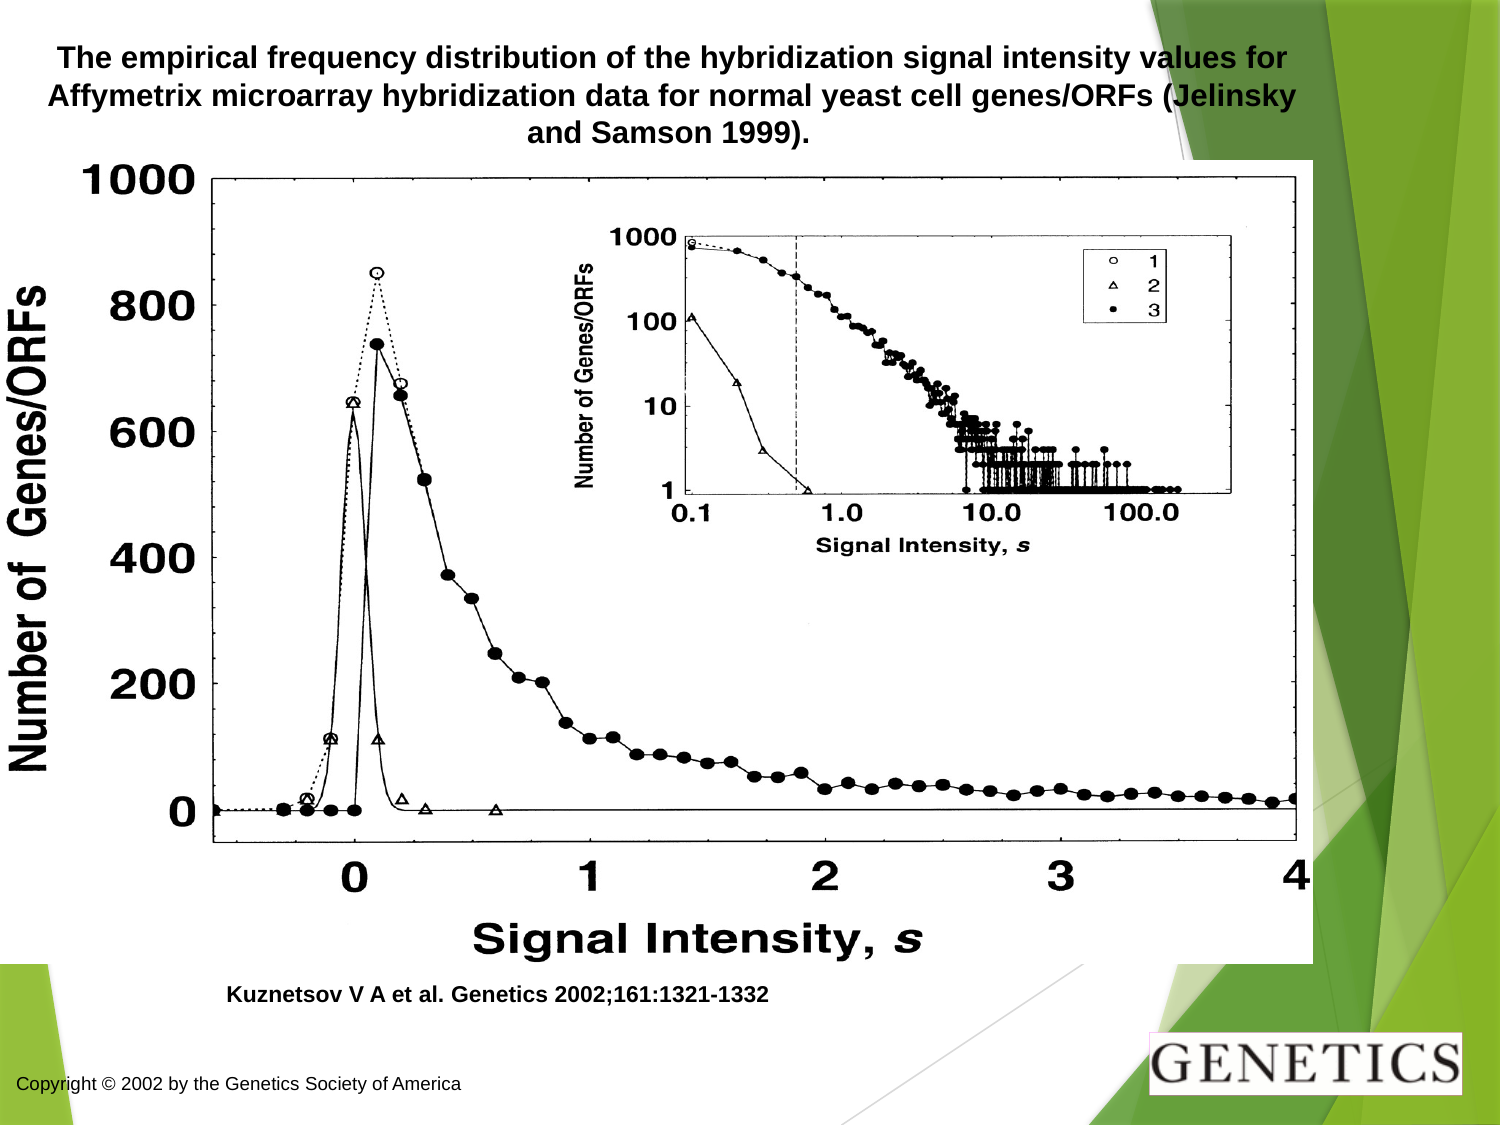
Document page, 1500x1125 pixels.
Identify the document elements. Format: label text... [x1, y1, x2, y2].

text_box Kuznetsov V A et al. Genetics 2002;161:1321-1332 [226, 979, 870, 1018]
picture [0, 160, 1313, 964]
picture [1148, 1030, 1464, 1097]
text_box The empirical frequency distribution of the hybridization signal intensity values for Affymetrix microarray hybridization data for normal yeast cell genes/ORFs (Jelinsky and Samson 1999). [37, 37, 1310, 138]
text_box Copyright © 2002 by the Genetics Society of America [16, 1071, 825, 1125]
